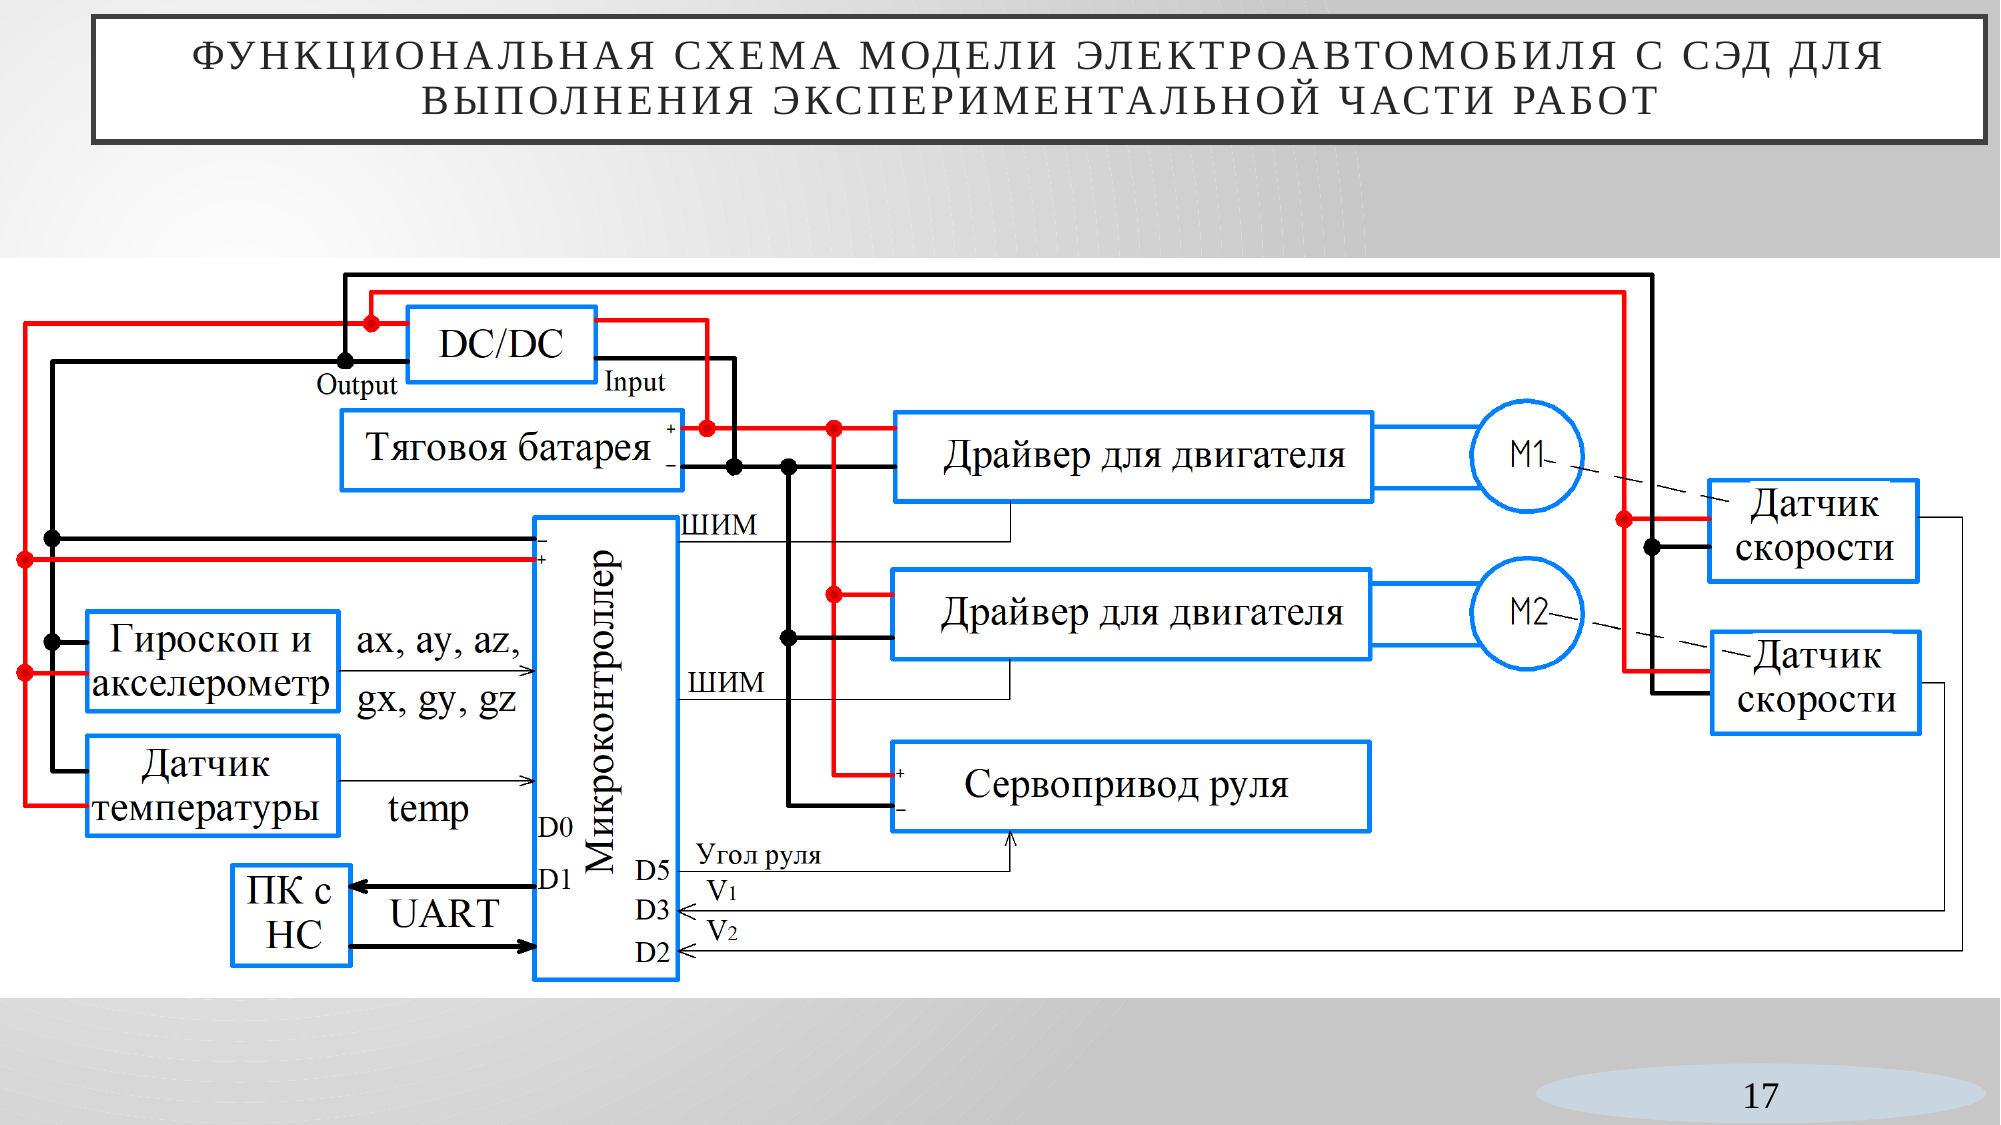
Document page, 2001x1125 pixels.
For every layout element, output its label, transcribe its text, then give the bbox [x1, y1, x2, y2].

title Функциональная схема модели электроавтомобиля с СЭД для выполнения экспериментальной части работ [91, 14, 1988, 145]
picture [0, 258, 2000, 998]
slide_number 17 [1535, 1063, 1986, 1124]
